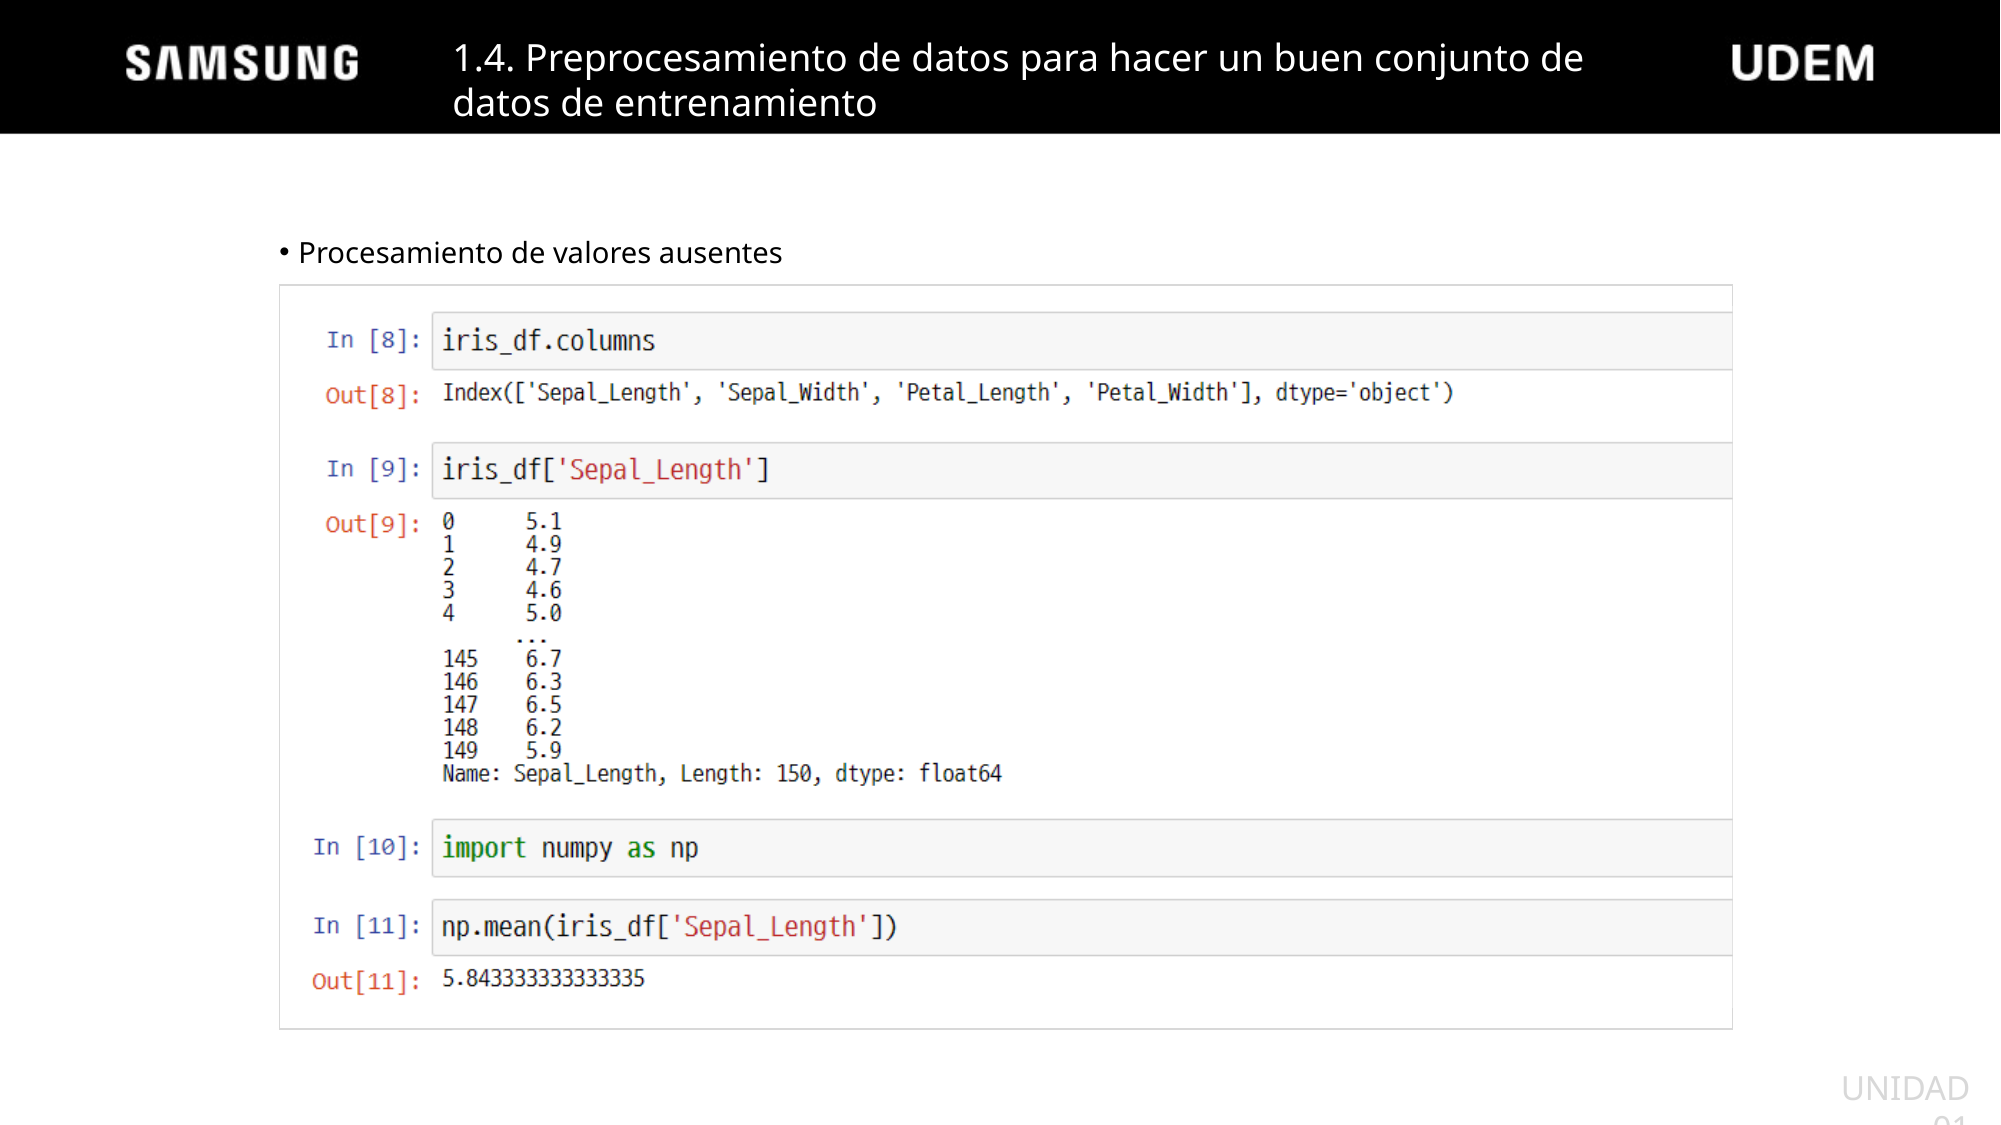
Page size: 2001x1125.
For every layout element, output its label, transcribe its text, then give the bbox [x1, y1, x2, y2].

text_box Procesamiento de valores ausentes [279, 234, 1786, 270]
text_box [279, 284, 1733, 1030]
text_box 1.4. Preprocesamiento de datos para hacer un buen conjunto de datos de entrenamiento [452, 34, 1629, 125]
text_box UNIDAD 01 [1800, 1067, 1971, 1125]
picture [0, 0, 2000, 1124]
